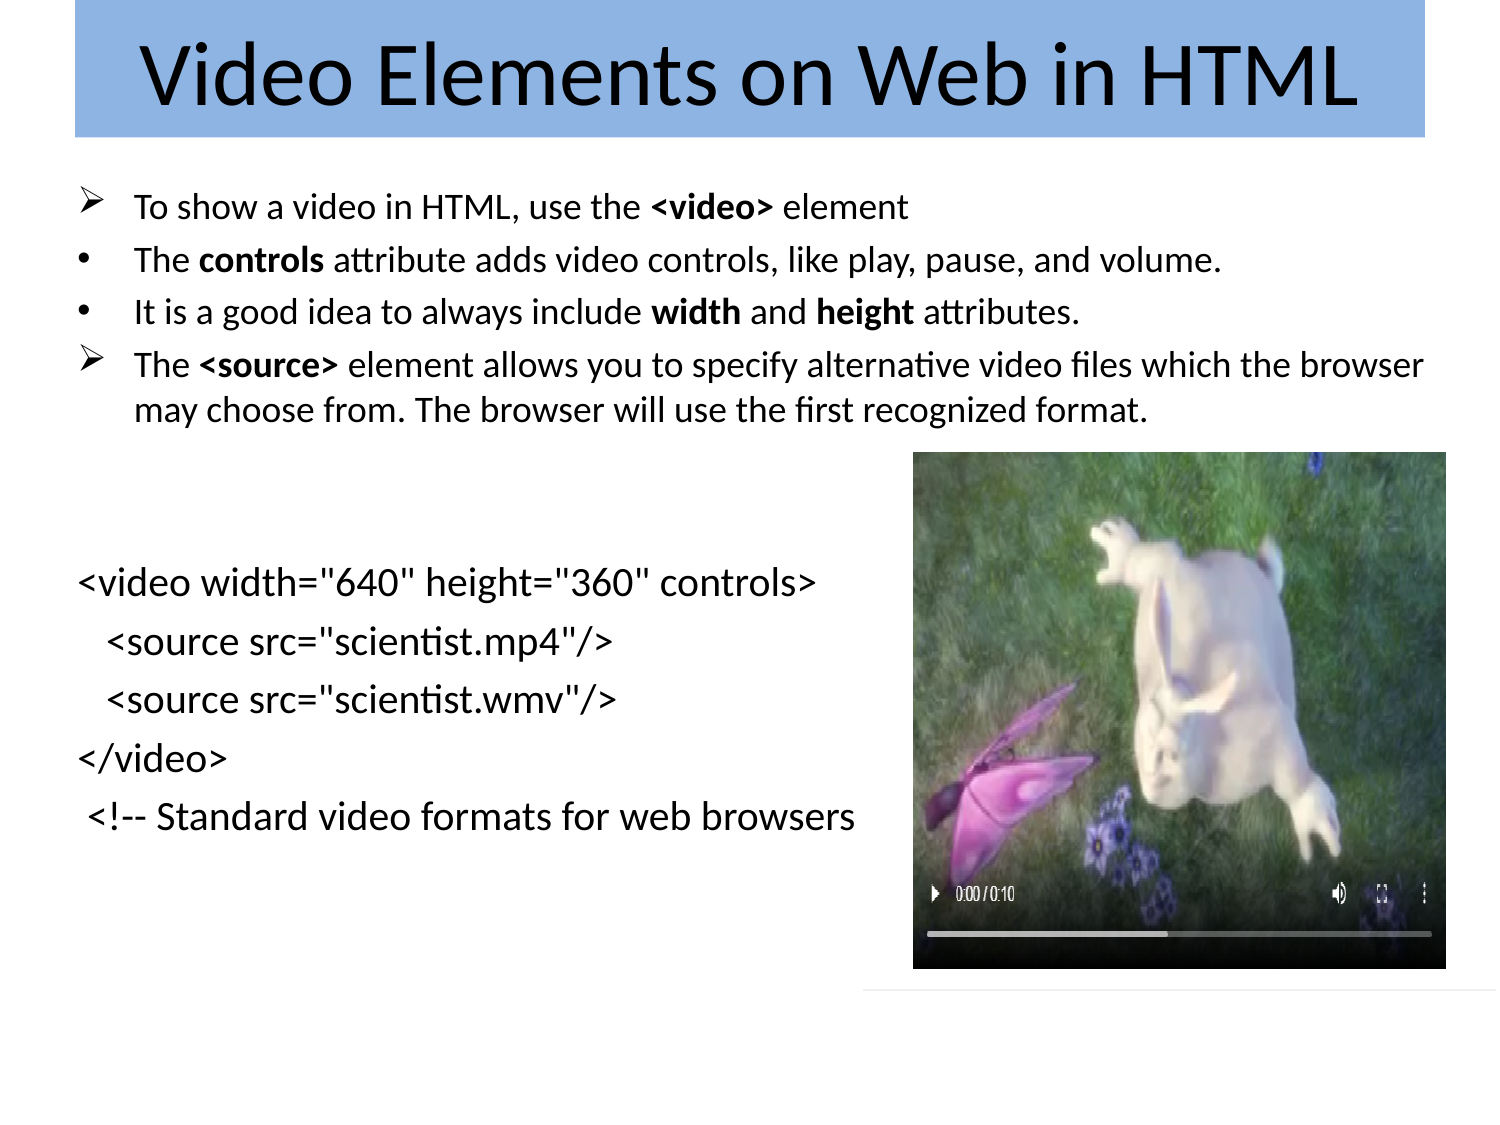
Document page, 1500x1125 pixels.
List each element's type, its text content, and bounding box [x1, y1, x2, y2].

list To show a video in HTML, use the <video> element The controls attribute adds video controls, like play, pause, and volume. It is a good idea to always include width and height attributes. The <source> element allows you to specify alternative video files which the browser may choose from. The browser will use the first recognized format. <video width="640" height="360" controls> <source src="scientist.mp4"/> <source src="scientist.wmv"/> </video> <!-- Standard video formats for web browsers are .mp4, wmv --> [62, 174, 1475, 1113]
title Video Elements on Web in HTML [75, 0, 1425, 138]
picture [863, 449, 1496, 991]
